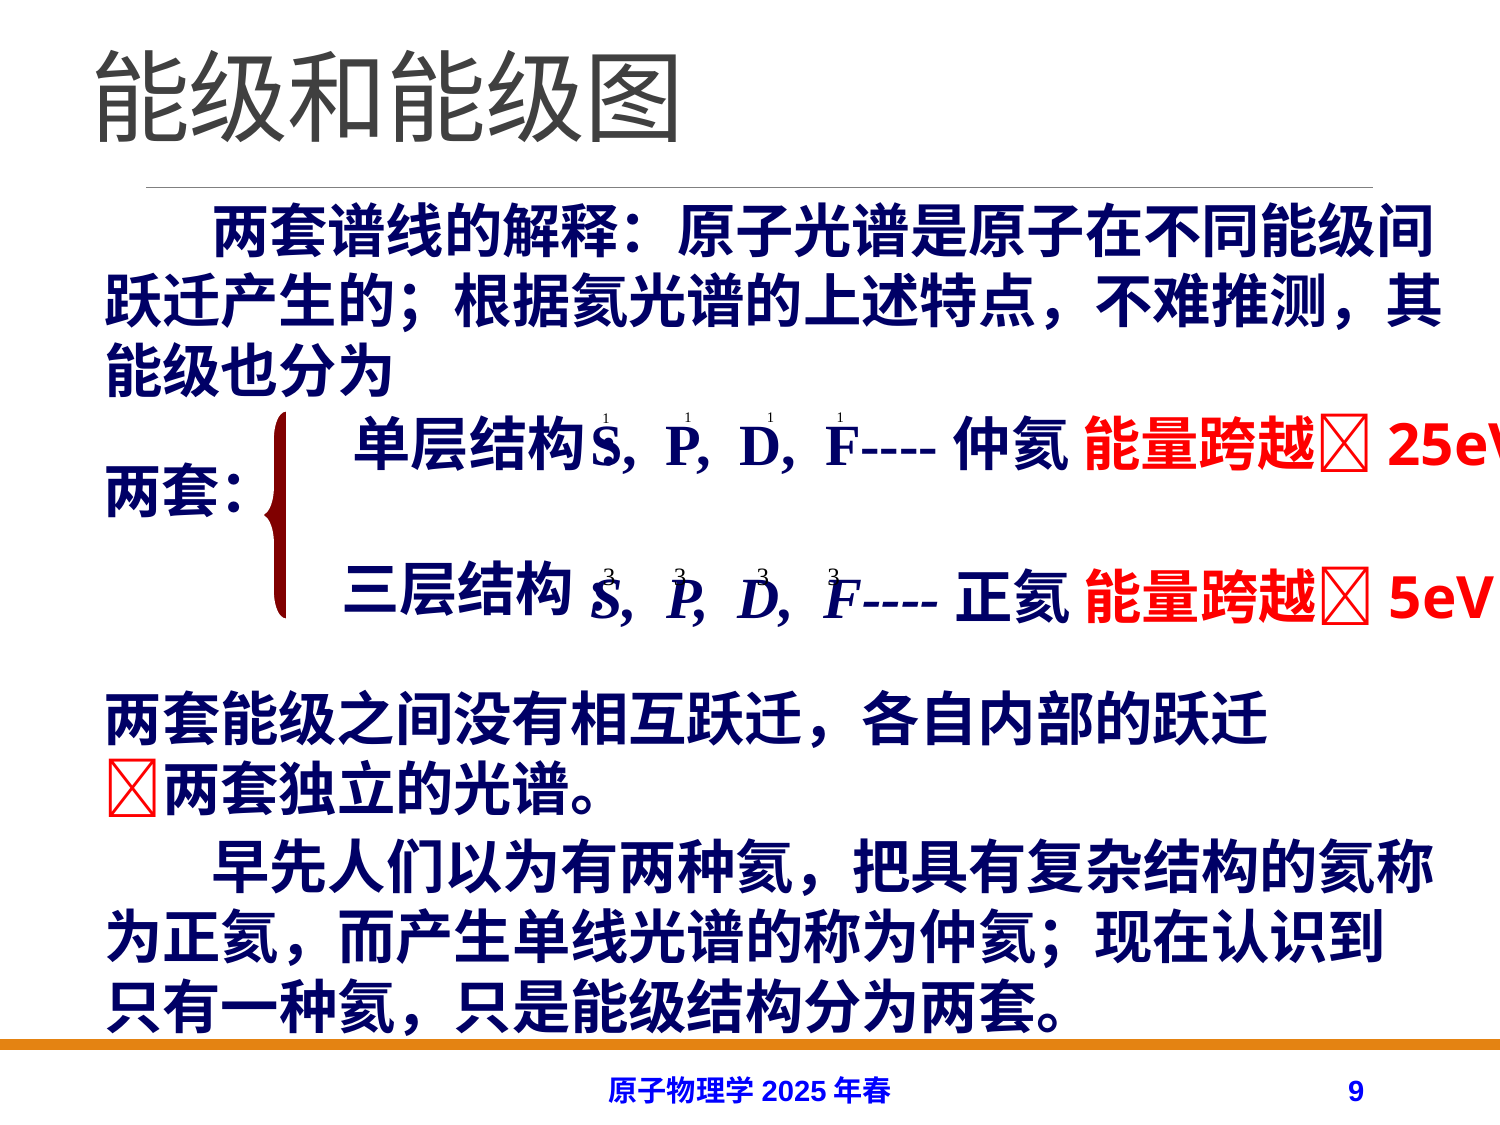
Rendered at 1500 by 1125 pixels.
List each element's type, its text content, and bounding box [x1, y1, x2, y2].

text_box 两套谱线的解释：原子光谱是原子在不同能级间跃迁产生的；根据氦光谱的上述特点，不难推测，其能级也分为 [89, 186, 1482, 412]
slide_number 9 [1218, 1059, 1380, 1120]
title 能级和能级图 [75, 8, 1438, 163]
text_box S, P, D, F----仲氦 能量跨越25eV [575, 399, 1500, 485]
picture [599, 407, 613, 440]
text_box 早先人们以为有两种氦，把具有复杂结构的氦称为正氦，而产生单线光谱的称为仲氦；现在认识到只有一种氦，只是能级结构分为两套。 [89, 822, 1450, 1048]
footer 原子物理学2025年春 [453, 1059, 1047, 1120]
picture [670, 561, 691, 593]
text_box 两套： [88, 446, 294, 532]
picture [823, 561, 844, 593]
picture [599, 561, 620, 593]
picture [753, 561, 773, 593]
text_box 三层结构: [326, 545, 623, 630]
text_box 单层结构: [338, 399, 575, 485]
picture [681, 405, 695, 438]
text_box [272, 532, 286, 620]
picture [763, 405, 778, 438]
text_box [273, 410, 286, 446]
text_box S, P, D, F----正氦 能量跨越5eV [575, 552, 1500, 638]
picture [833, 405, 848, 438]
text_box 两套能级之间没有相互跃迁，各自内部的跃迁 两套独立的光谱。 [89, 674, 1450, 822]
